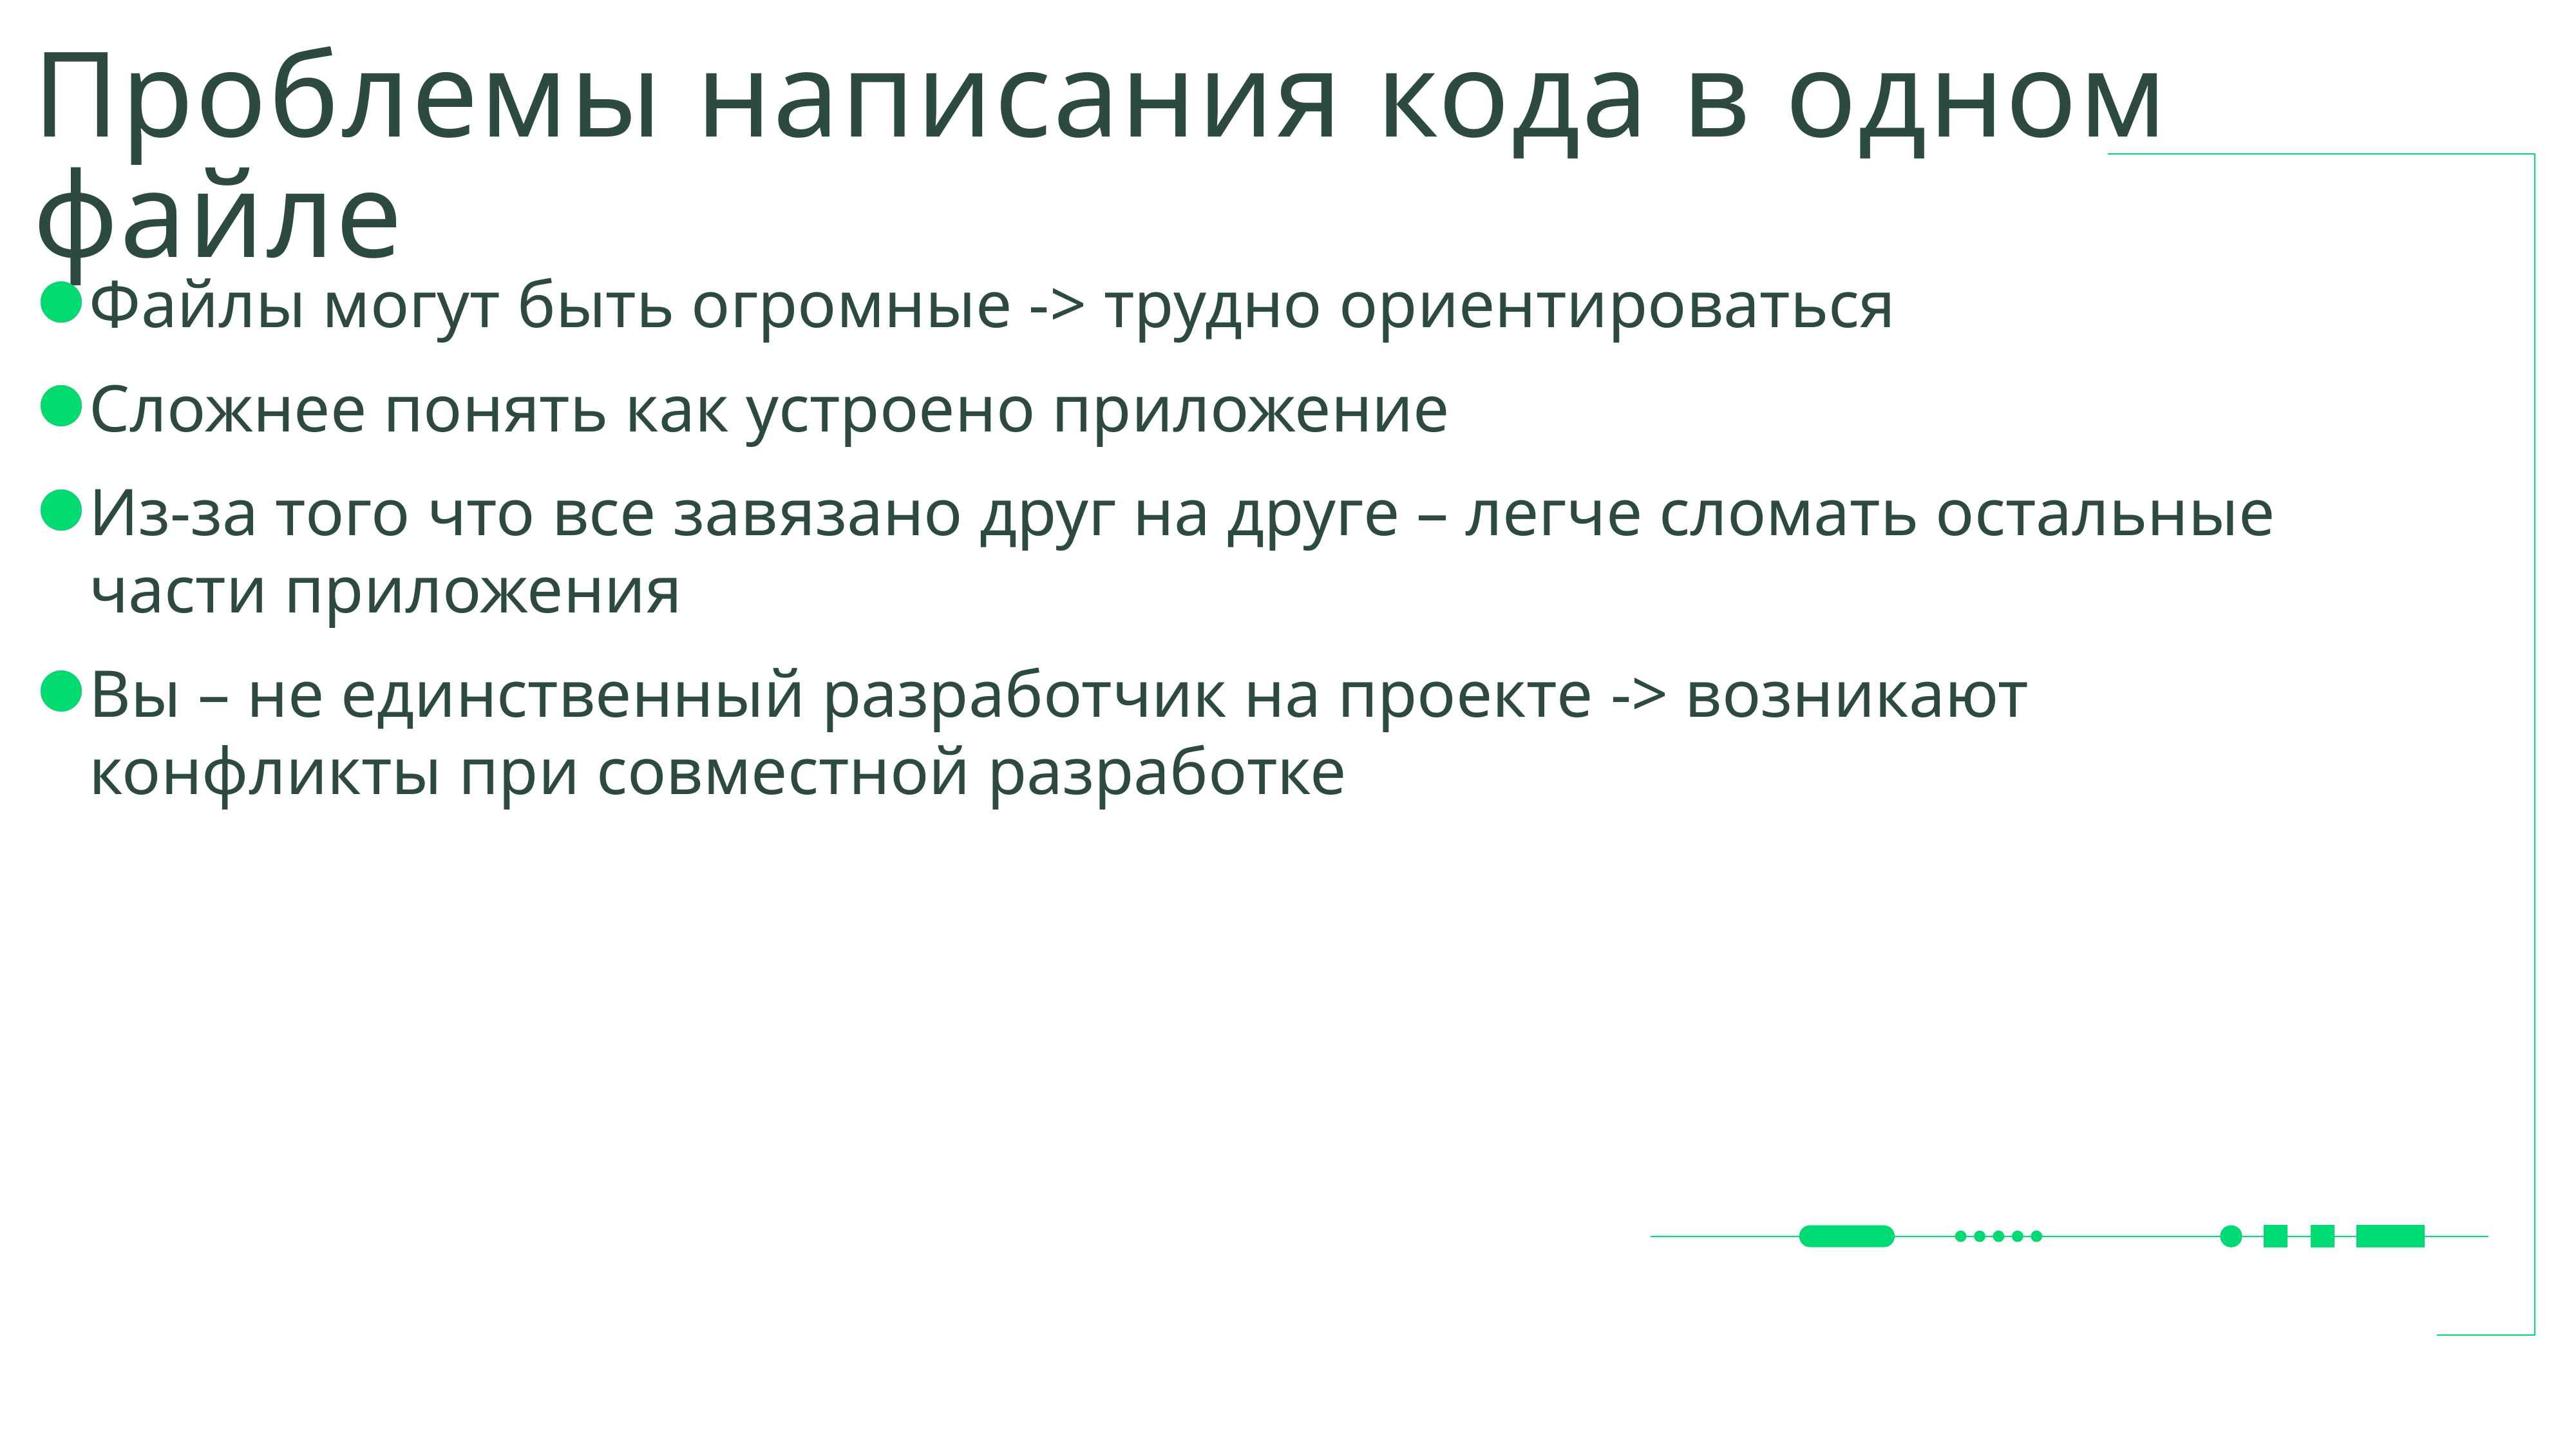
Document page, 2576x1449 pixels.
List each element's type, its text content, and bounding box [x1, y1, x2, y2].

title Проблемы написания кода в одном файле [33, 40, 2531, 162]
text_box [2108, 154, 2535, 1336]
picture [41, 385, 82, 426]
picture [41, 281, 82, 323]
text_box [1651, 1225, 2489, 1247]
text_box Файлы могут быть огромные -> трудно ориентироваться Сложнее понять как устроено приложение Из-за того что все завязано друг на друге – легче сломать остальные части приложения Вы – не единственный разработчик на проекте -> возникают конфликты при совместной разработке [41, 263, 2289, 808]
picture [41, 489, 82, 531]
picture [41, 670, 82, 712]
